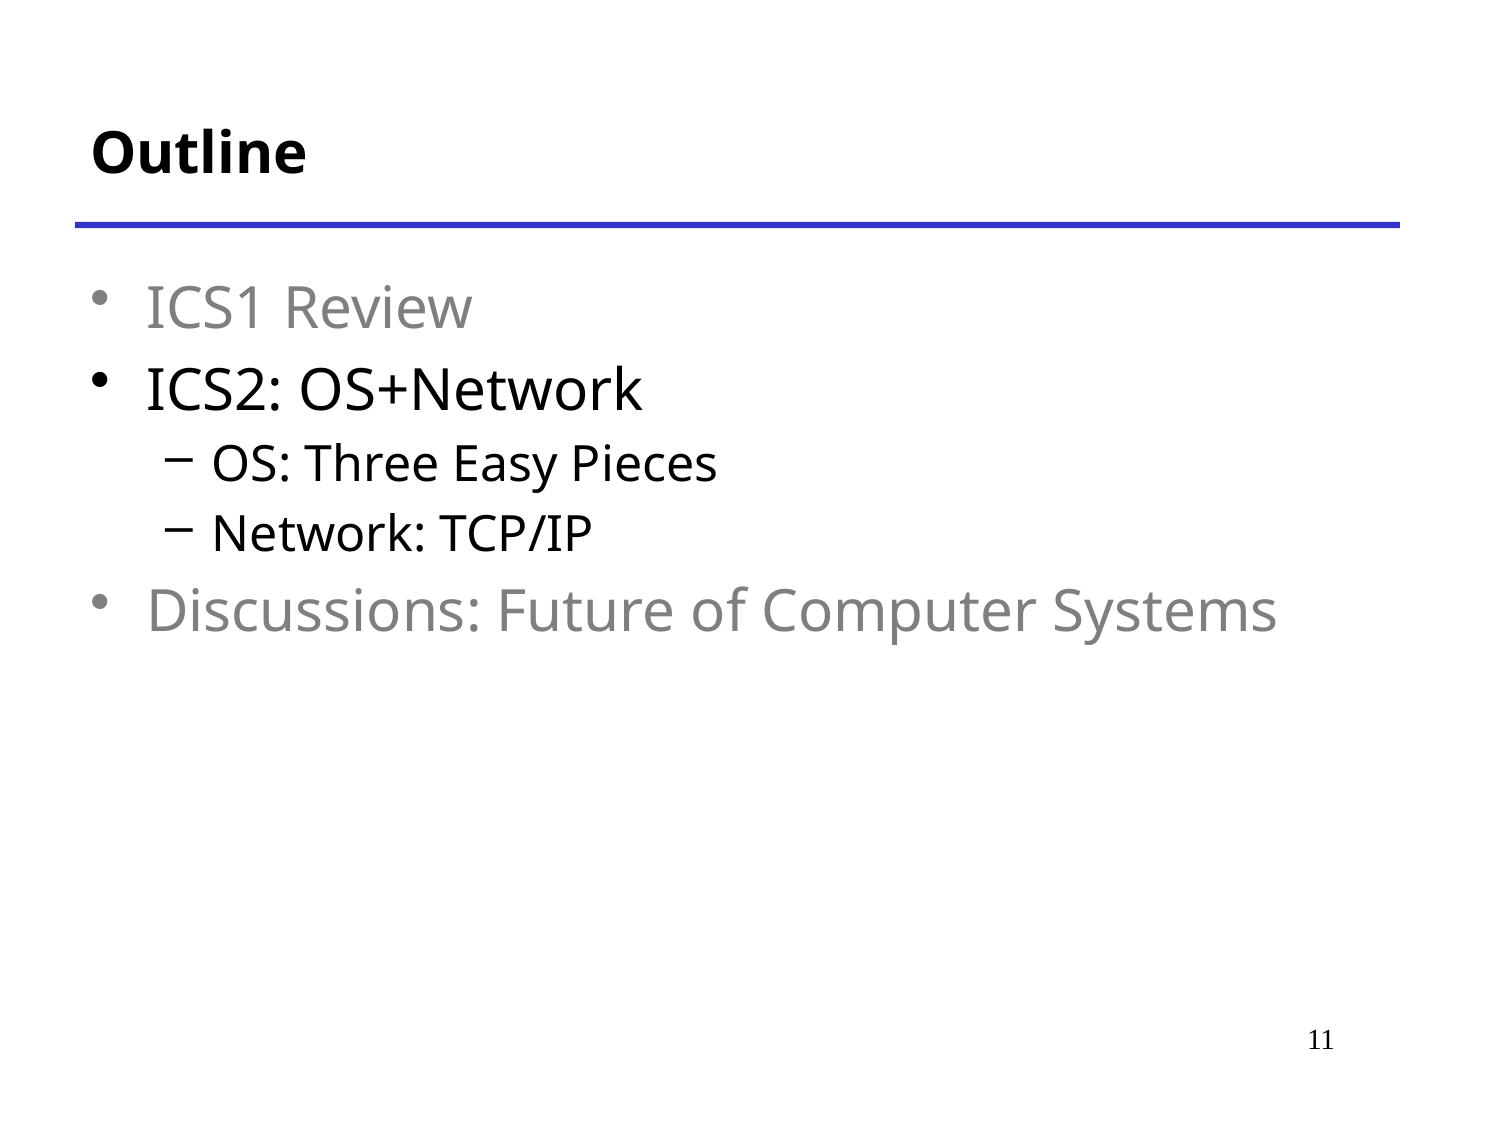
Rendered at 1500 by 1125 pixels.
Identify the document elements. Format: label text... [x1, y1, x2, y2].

title Outline [75, 75, 1400, 225]
slide_number * [1137, 1012, 1350, 1088]
list ICS1 Review ICS2: OS+Network OS: Three Easy Pieces Network: TCP/IP Discussions: Future of Computer Systems [75, 262, 1438, 988]
